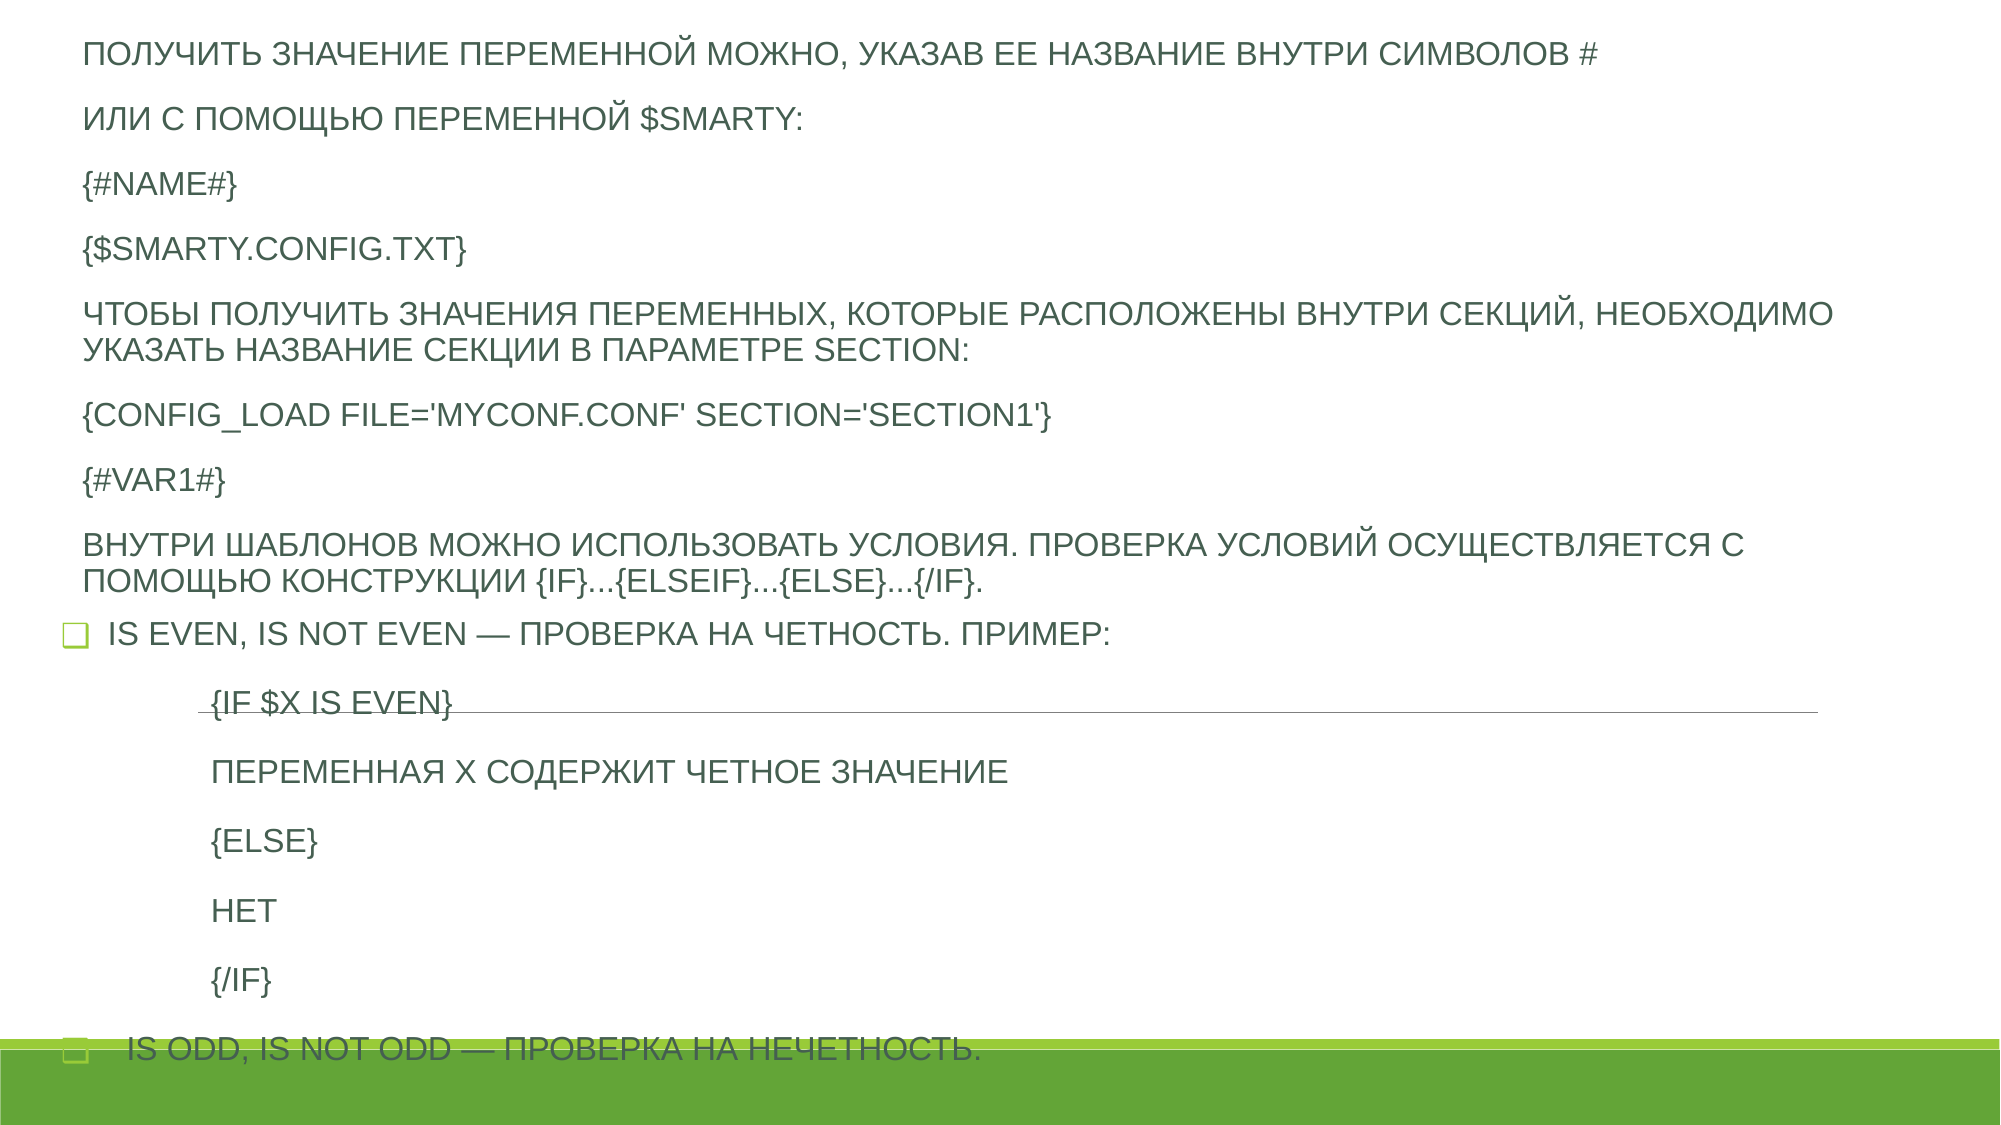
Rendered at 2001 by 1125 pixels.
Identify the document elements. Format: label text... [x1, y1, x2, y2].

text_box IS EVEN, IS NOT EVEN — ПРОВЕРКА НА ЧЕТНОСТЬ. ПРИМЕР: {IF $X IS EVEN} ПЕРЕМЕННАЯ X СОДЕРЖИТ ЧЕТНОЕ ЗНАЧЕНИЕ {ELSE} НЕТ {/IF} IS ODD, IS NOT ODD — ПРОВЕРКА НА НЕЧЕТНОСТЬ. [45, 604, 1767, 1125]
list ПОЛУЧИТЬ ЗНАЧЕНИЕ ПЕРЕМЕННОЙ МОЖНО, УКАЗАВ ЕЕ НАЗВАНИЕ ВНУТРИ СИМВОЛОВ # ИЛИ С ПОМОЩЬЮ ПЕРЕМЕННОЙ $SMARTY: {#NAME#} {$SMARTY.CONFIG.TXT} ЧТОБЫ ПОЛУЧИТЬ ЗНАЧЕНИЯ ПЕРЕМЕННЫХ, КОТОРЫЕ РАСПОЛОЖЕНЫ ВНУТРИ СЕКЦИЙ, НЕОБХОДИМО УКАЗАТЬ НАЗВАНИЕ СЕКЦИИ В ПАРАМЕТРЕ SECTION: {CONFIG_LOAD FILE='MYCONF.CONF' SECTION='SECTION1'} {#VAR1#} ВНУТРИ ШАБЛОНОВ МОЖНО ИСПОЛЬЗОВАТЬ УСЛОВИЯ. ПРОВЕРКА УСЛОВИЙ ОСУЩЕСТВЛЯЕТСЯ С ПОМОЩЬЮ КОНСТРУКЦИИ {IF}...{ELSEIF}...{ELSE}...{/IF}. [67, 28, 1933, 736]
